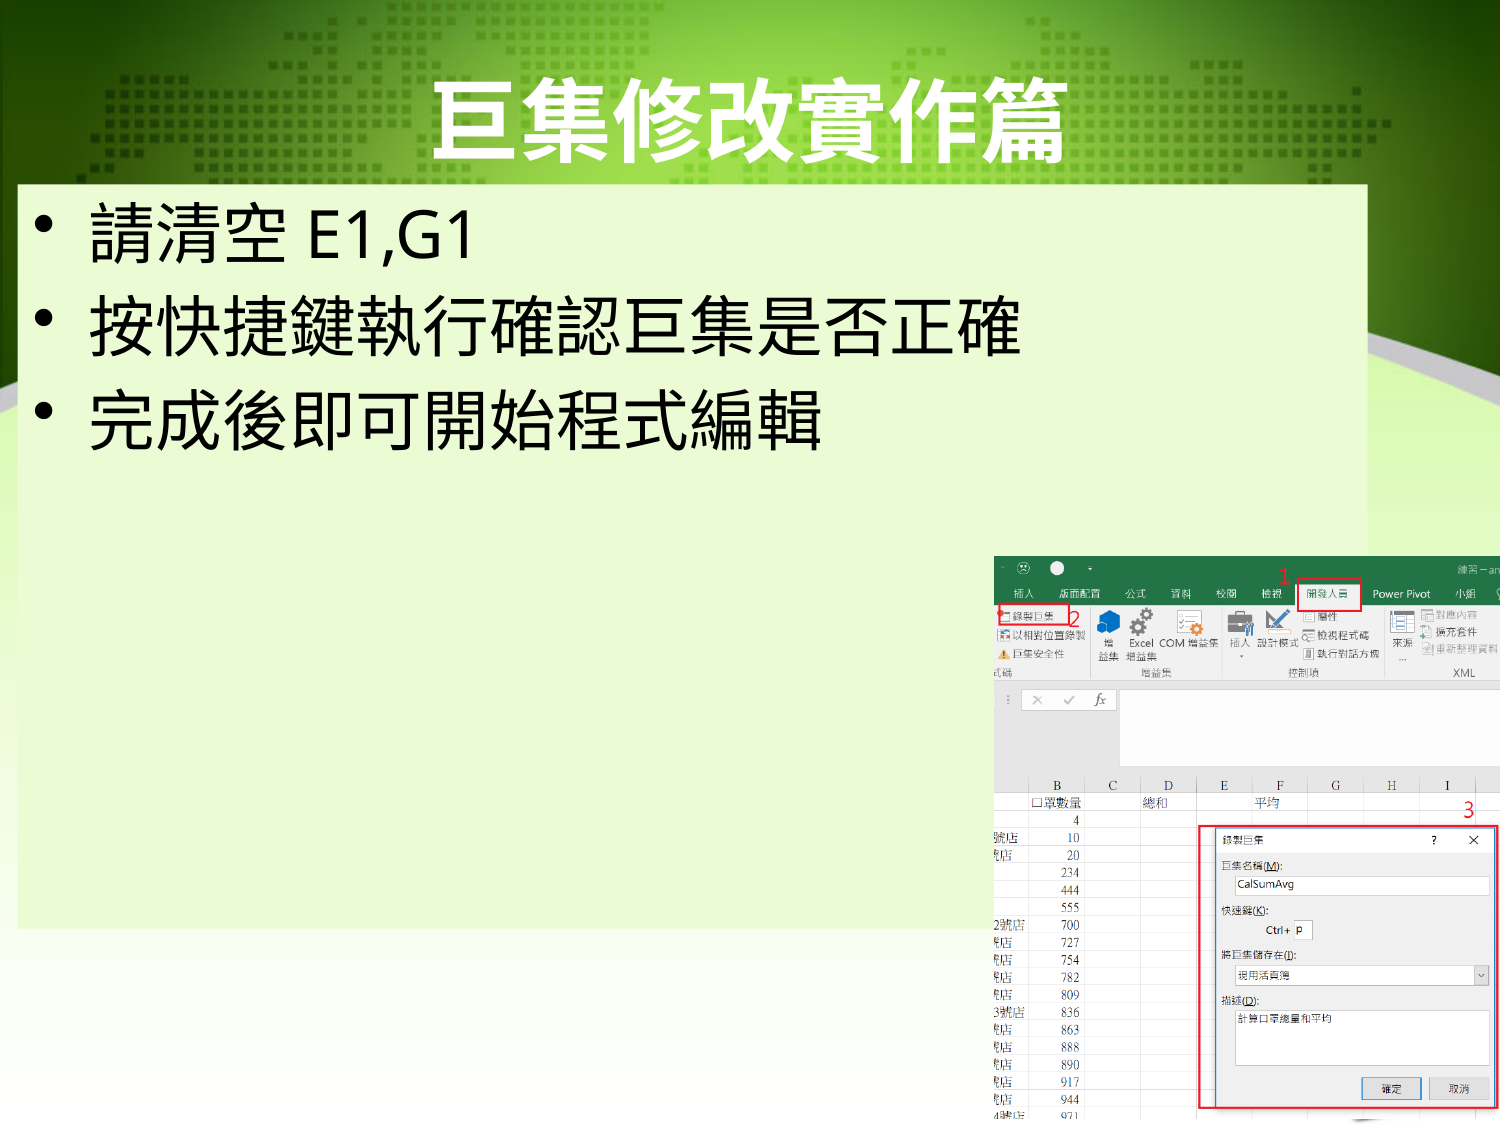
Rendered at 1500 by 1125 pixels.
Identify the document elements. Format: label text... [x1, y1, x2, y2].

picture [0, 0, 1500, 1125]
title 巨集修改實作篇 [74, 24, 1426, 213]
list 請清空E1,G1 按快捷鍵執行確認巨集是否正確 完成後即可開始程式編輯 [17, 184, 1368, 929]
